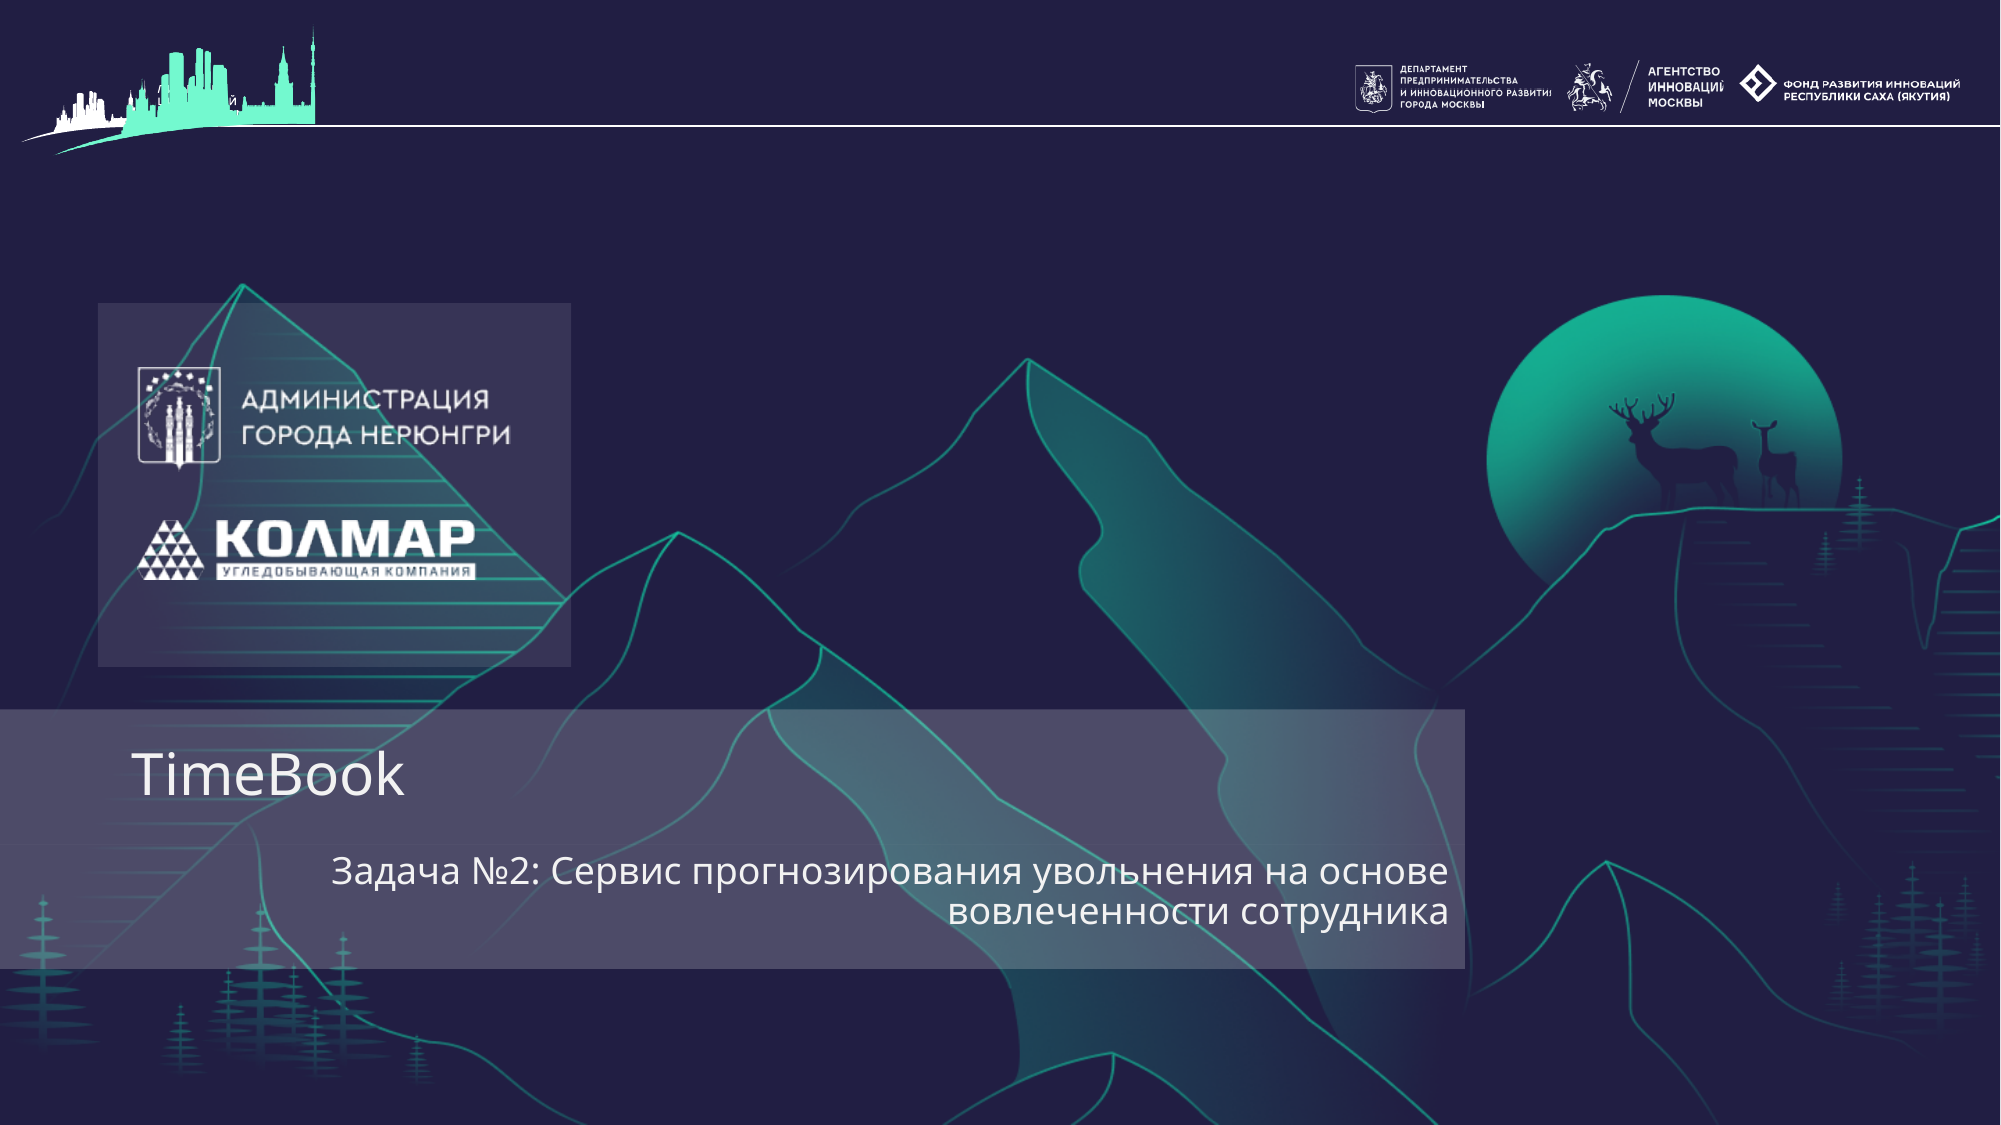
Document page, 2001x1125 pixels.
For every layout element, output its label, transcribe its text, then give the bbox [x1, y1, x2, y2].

title TimeBook [0, 709, 1465, 844]
list Задача №2: Сервис прогнозирования увольнения на основе вовлеченности сотрудника [0, 844, 1465, 969]
picture [0, 0, 2001, 1125]
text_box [1355, 60, 1960, 113]
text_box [97, 302, 572, 667]
